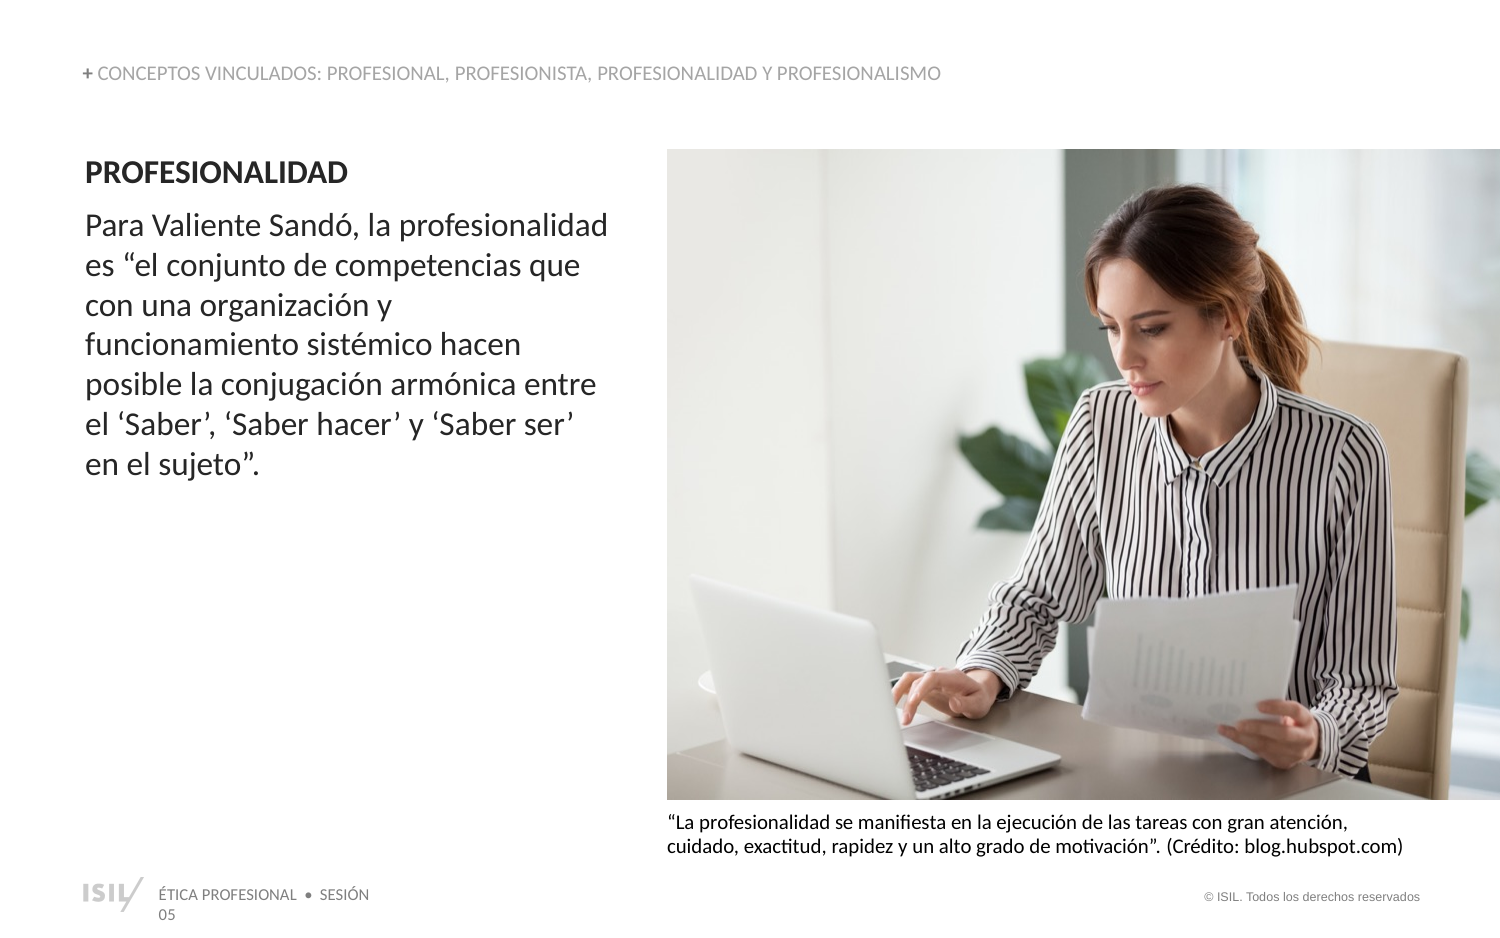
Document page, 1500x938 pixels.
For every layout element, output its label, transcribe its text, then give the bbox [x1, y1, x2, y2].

text_box “La profesionalidad se manifiesta en la ejecución de las tareas con gran atención, cuidado, exactitud, rapidez y un alto grado de motivación”. (Crédito: blog.hubspot.com) [667, 808, 1424, 859]
text_box PROFESIONALIDAD Para Valiente Sandó, la profesionalidad es “el conjunto de competencias que con una organización y funcionamiento sistémico hacen posible la conjugación armónica entre el ‘Saber’, ‘Saber hacer’ y ‘Saber ser’ en el sujeto”. [83, 150, 614, 523]
picture [666, 149, 1500, 800]
text_box + CONCEPTOS VINCULADOS: PROFESIONAL, PROFESIONISTA, PROFESIONALIDAD Y PROFESIONALISMO [82, 62, 969, 85]
